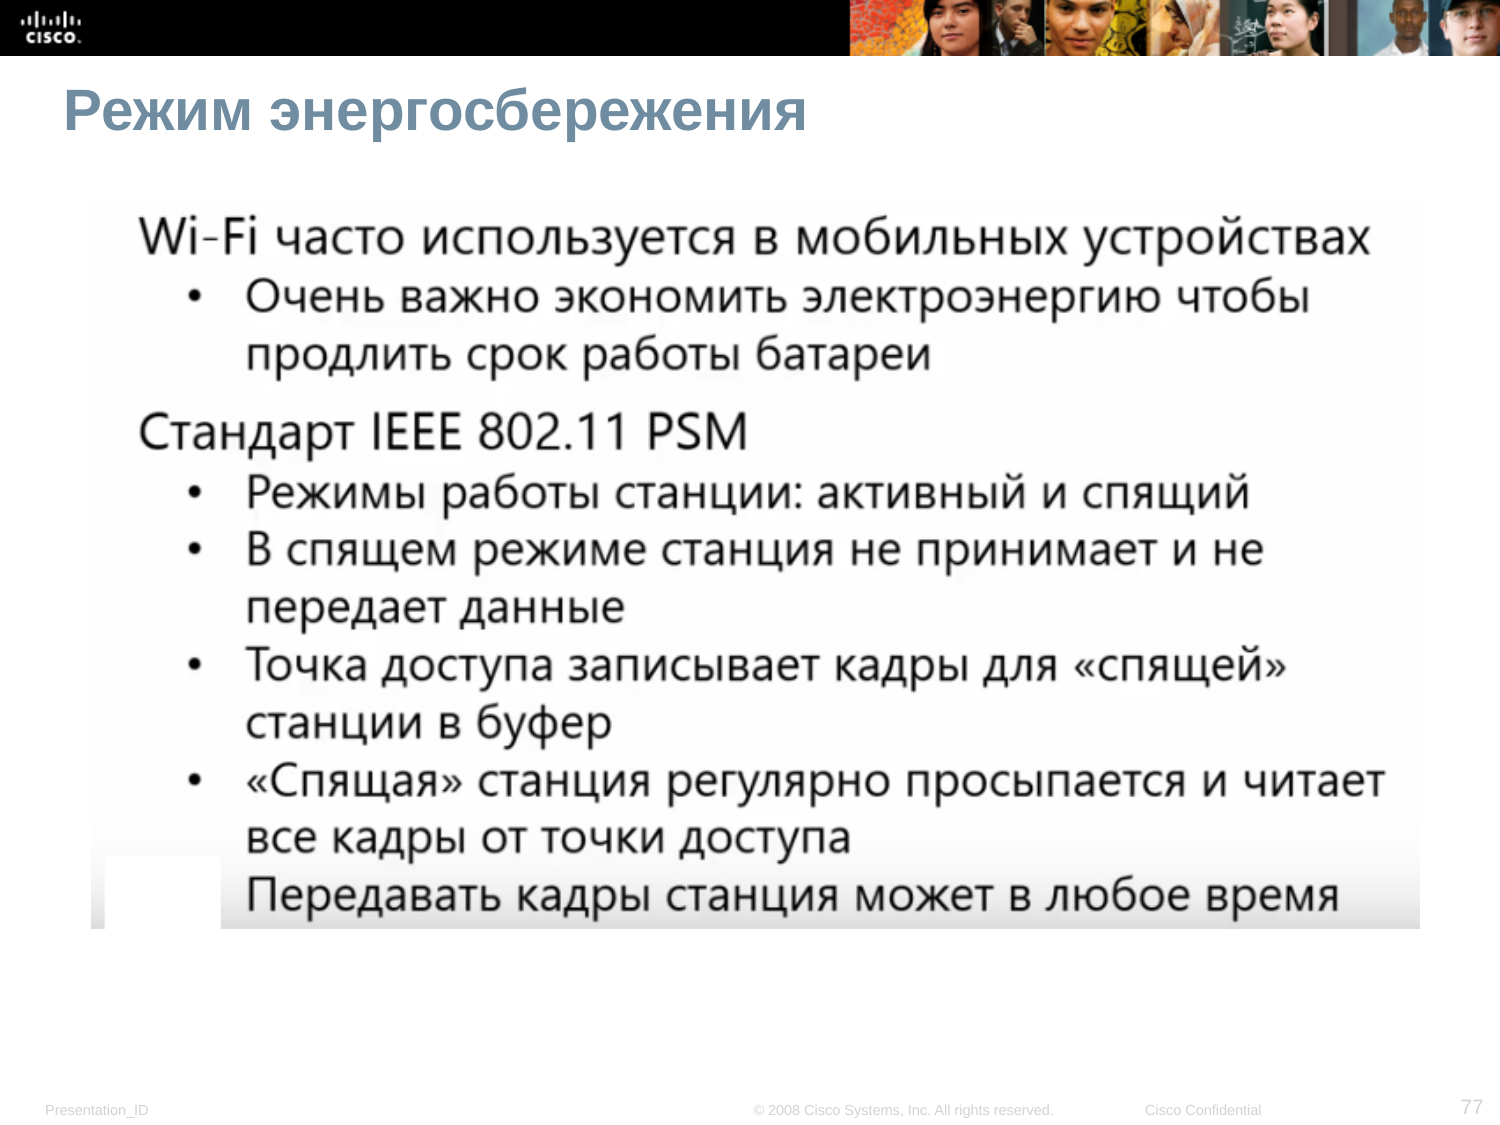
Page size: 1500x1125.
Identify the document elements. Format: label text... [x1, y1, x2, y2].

picture [91, 202, 1420, 929]
title Режим энергосбережения [50, 61, 1500, 151]
picture [0, 0, 1500, 56]
